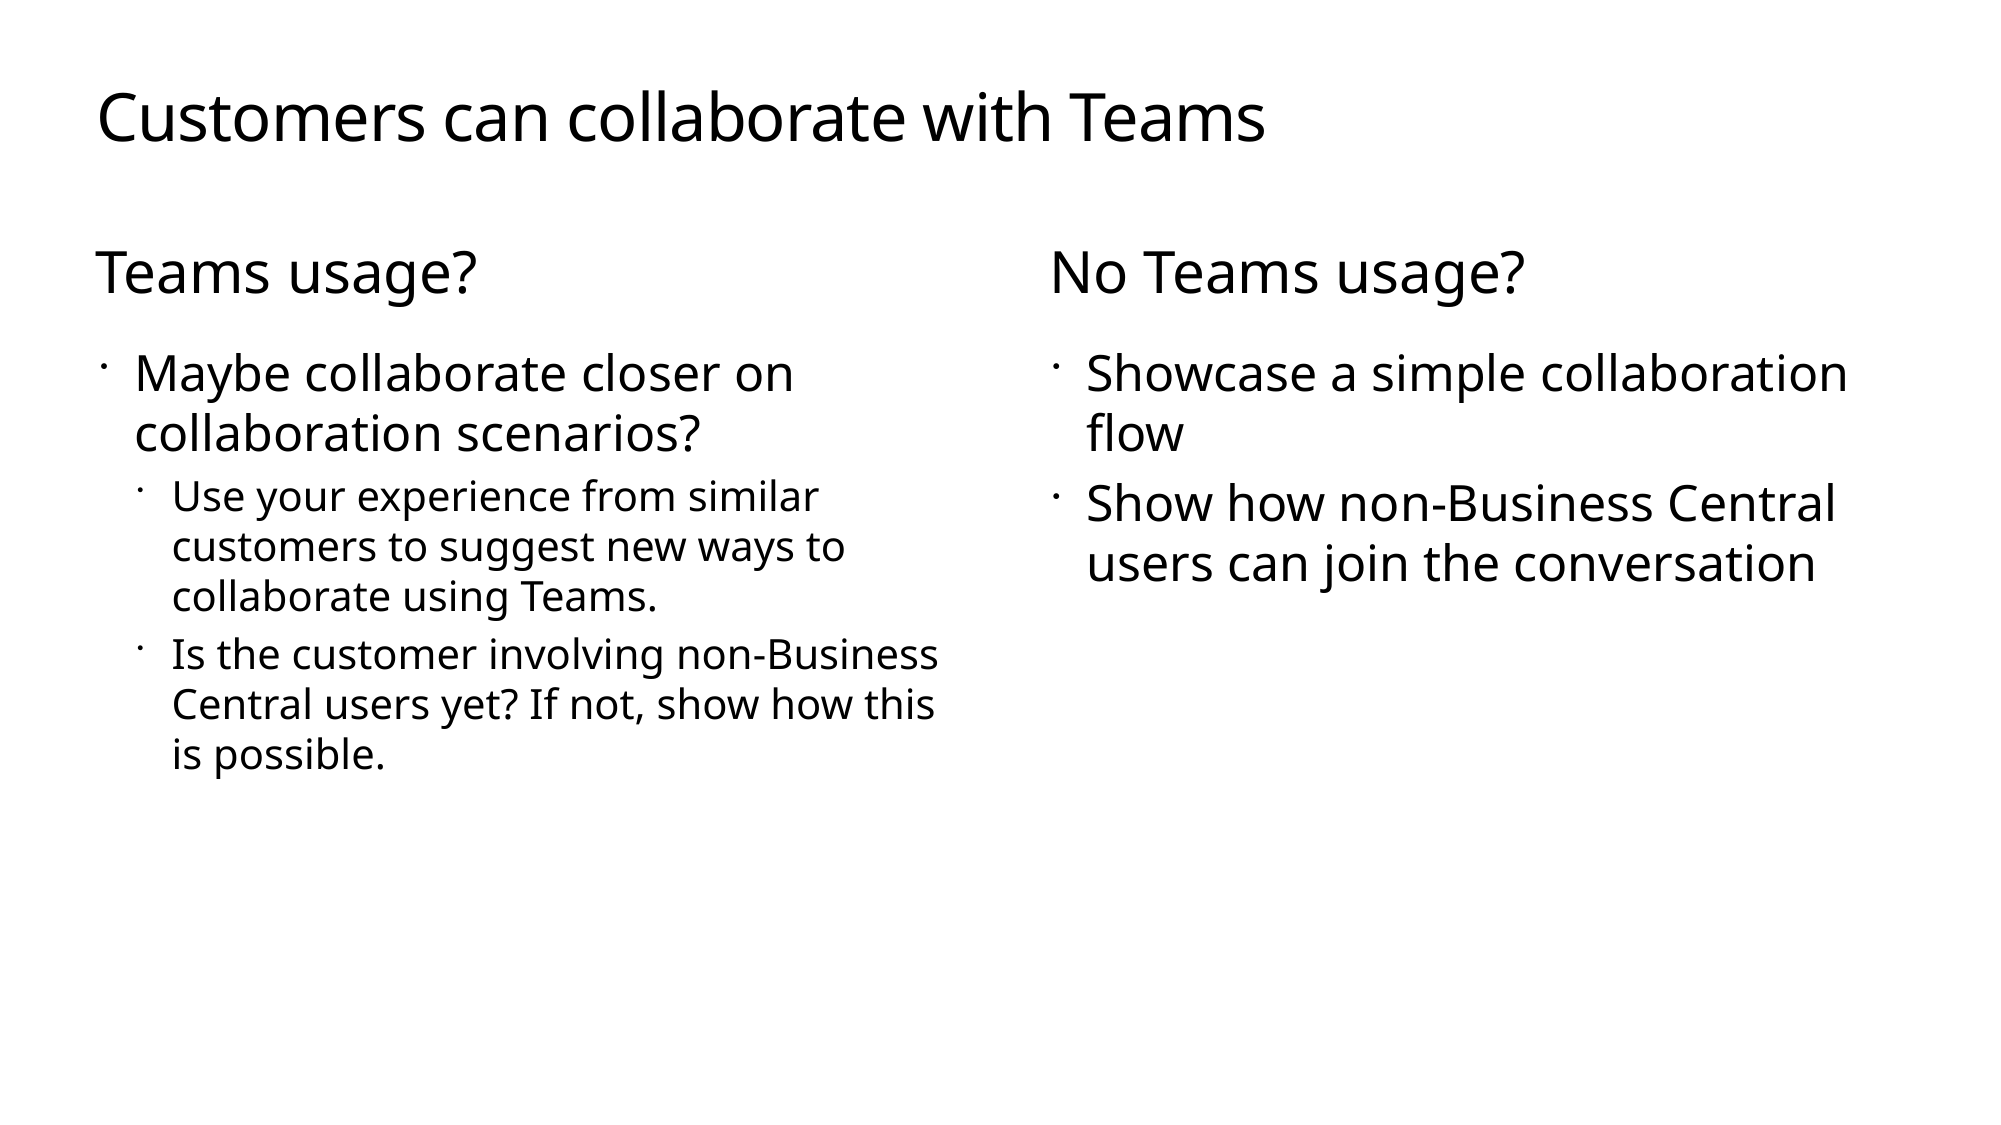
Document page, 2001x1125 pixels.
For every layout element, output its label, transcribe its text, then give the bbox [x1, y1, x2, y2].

list Showcase a simple collaboration flow Show how non-Business Central users can join the conversation [1048, 341, 1905, 596]
list No Teams usage? [1049, 235, 1906, 307]
list Teams usage? [95, 235, 953, 448]
title Customers can collaborate with Teams [96, 75, 1904, 156]
list Maybe collaborate closer on collaboration scenarios? Use your experience from similar customers to suggest new ways to collaborate using Teams. Is the customer involving non-Business Central users yet? If not, show how this is possible. [96, 341, 953, 786]
